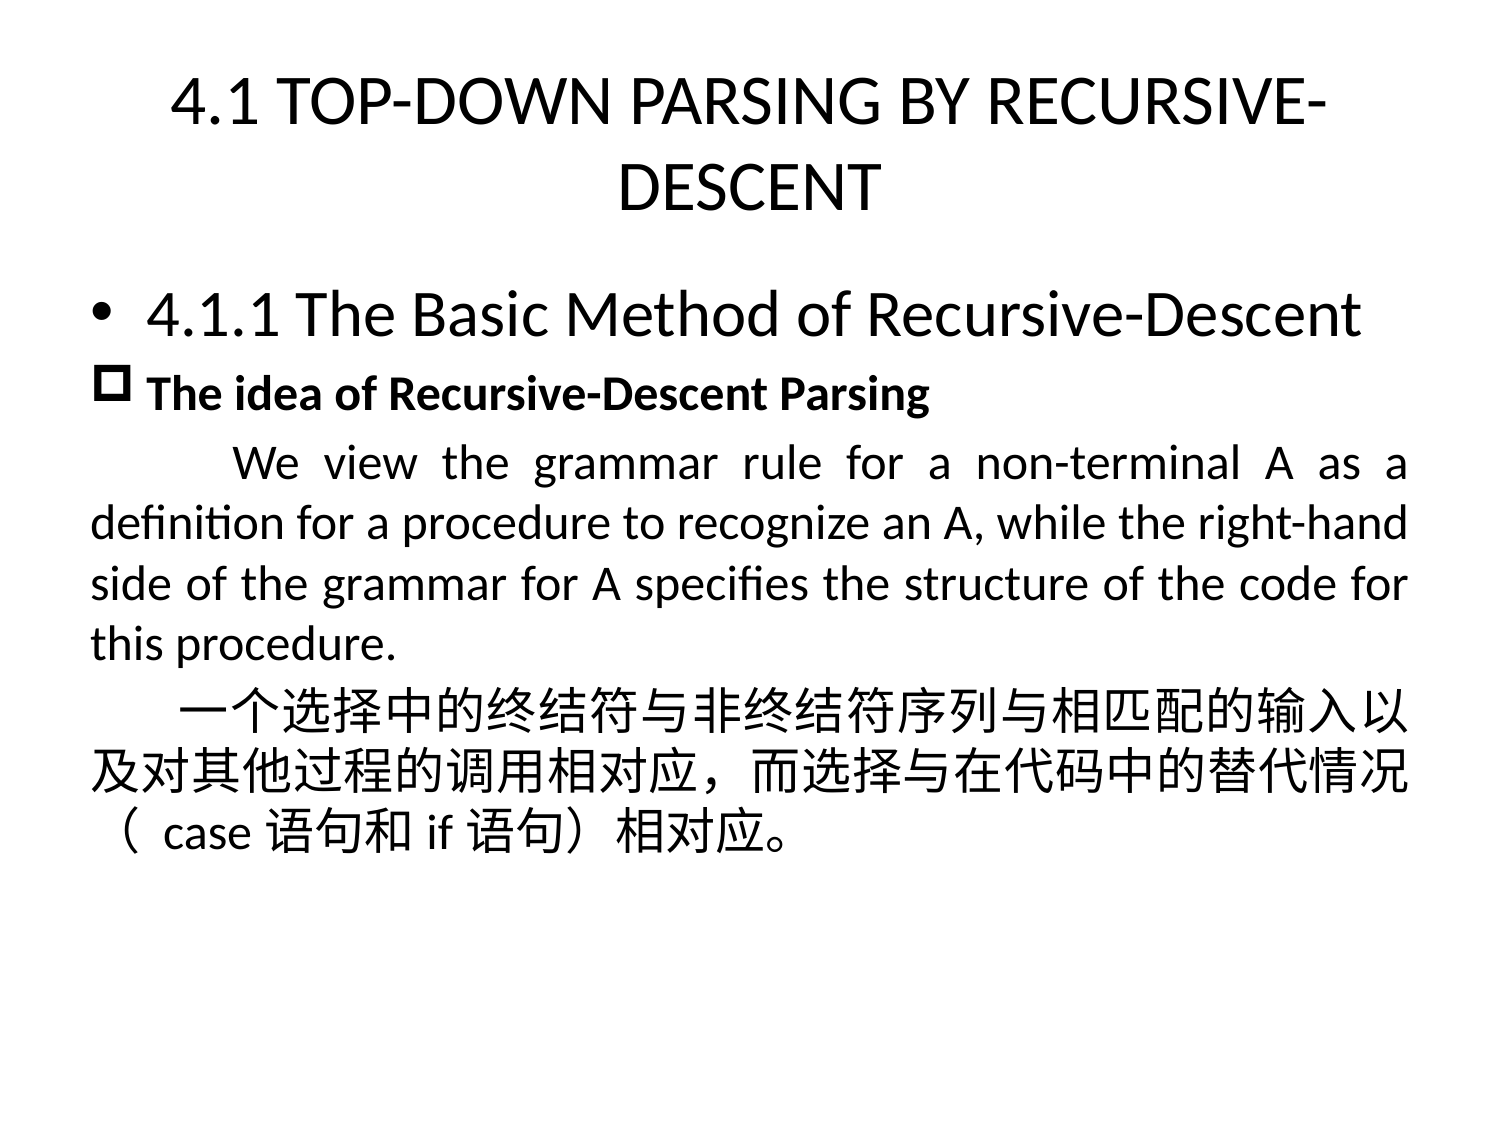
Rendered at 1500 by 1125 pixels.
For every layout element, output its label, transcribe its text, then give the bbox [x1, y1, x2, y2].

list 4.1.1 The Basic Method of Recursive-Descent The idea of Recursive-Descent Parsing We view the grammar rule for a non-terminal A as a definition for a procedure to recognize an A, while the right-hand side of the grammar for A specifies the structure of the code for this procedure. 一个选择中的终结符与非终结符序列与相匹配的输入以及对其他过程的调用相对应，而选择与在代码中的替代情况（ case语句和if语句）相对应。 [75, 262, 1425, 1005]
title 4.1 TOP-DOWN PARSING BY RECURSIVE-DESCENT [75, 45, 1425, 233]
